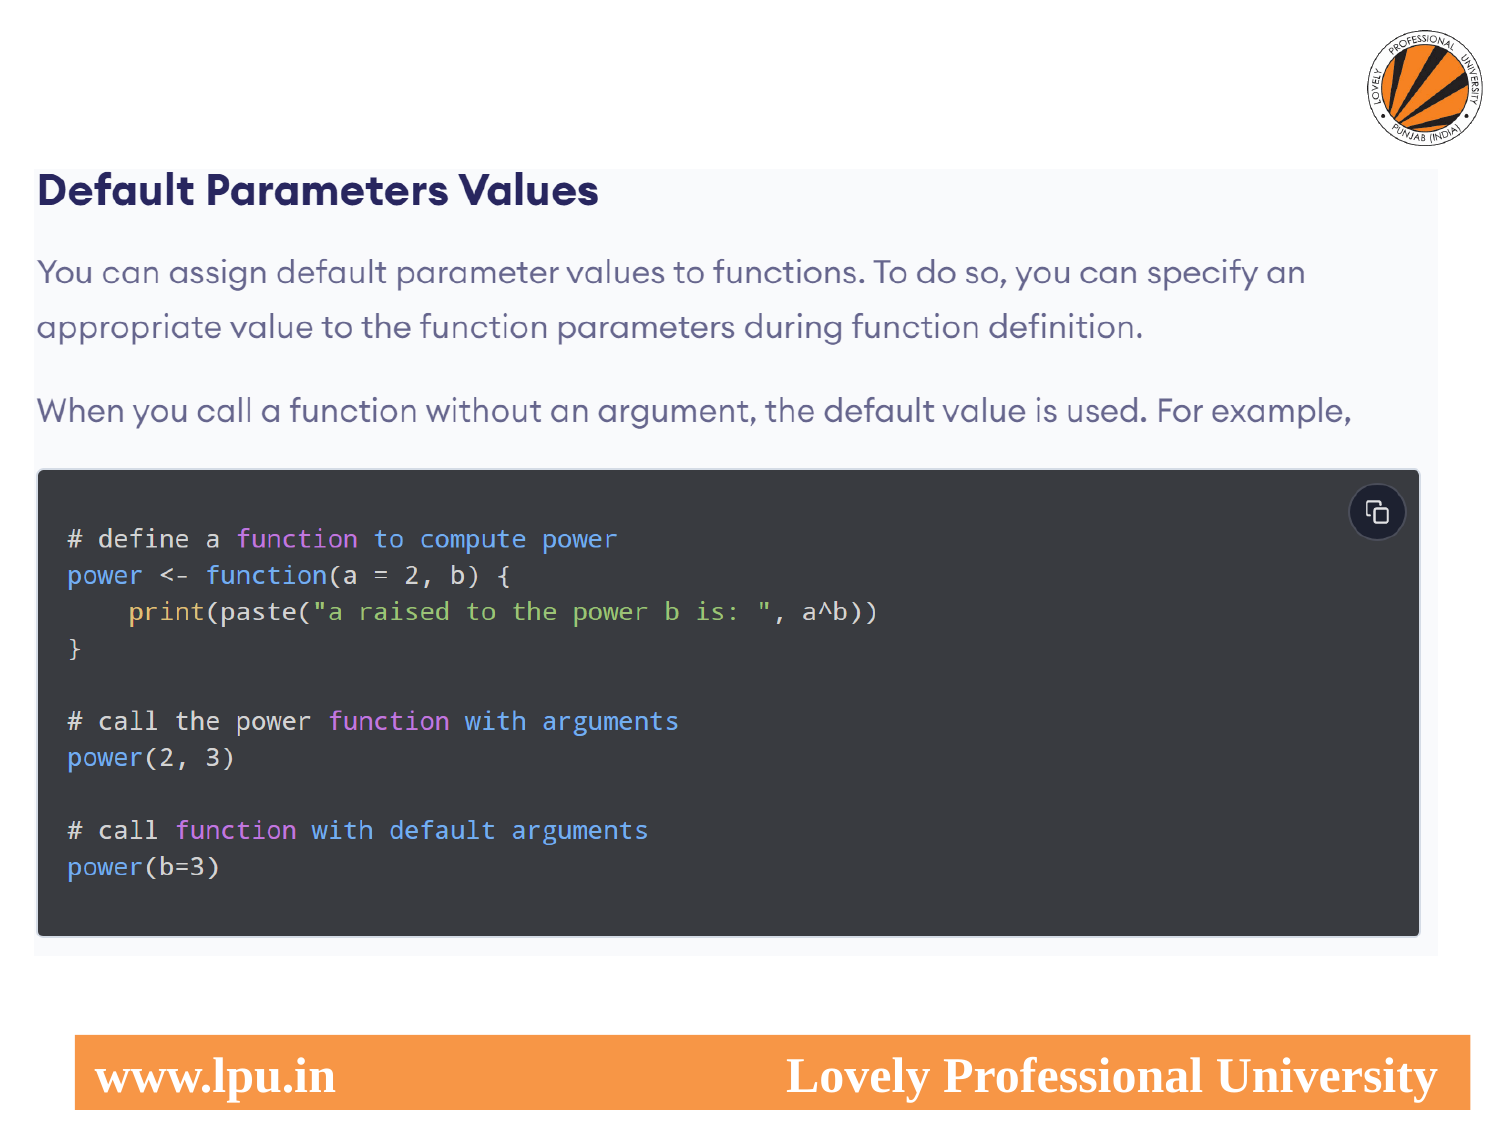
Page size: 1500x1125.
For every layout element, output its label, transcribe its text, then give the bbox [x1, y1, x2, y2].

picture [34, 168, 1438, 957]
picture [1366, 30, 1483, 147]
text_box www.lpu.in Lovely Professional University [74, 1034, 1471, 1110]
